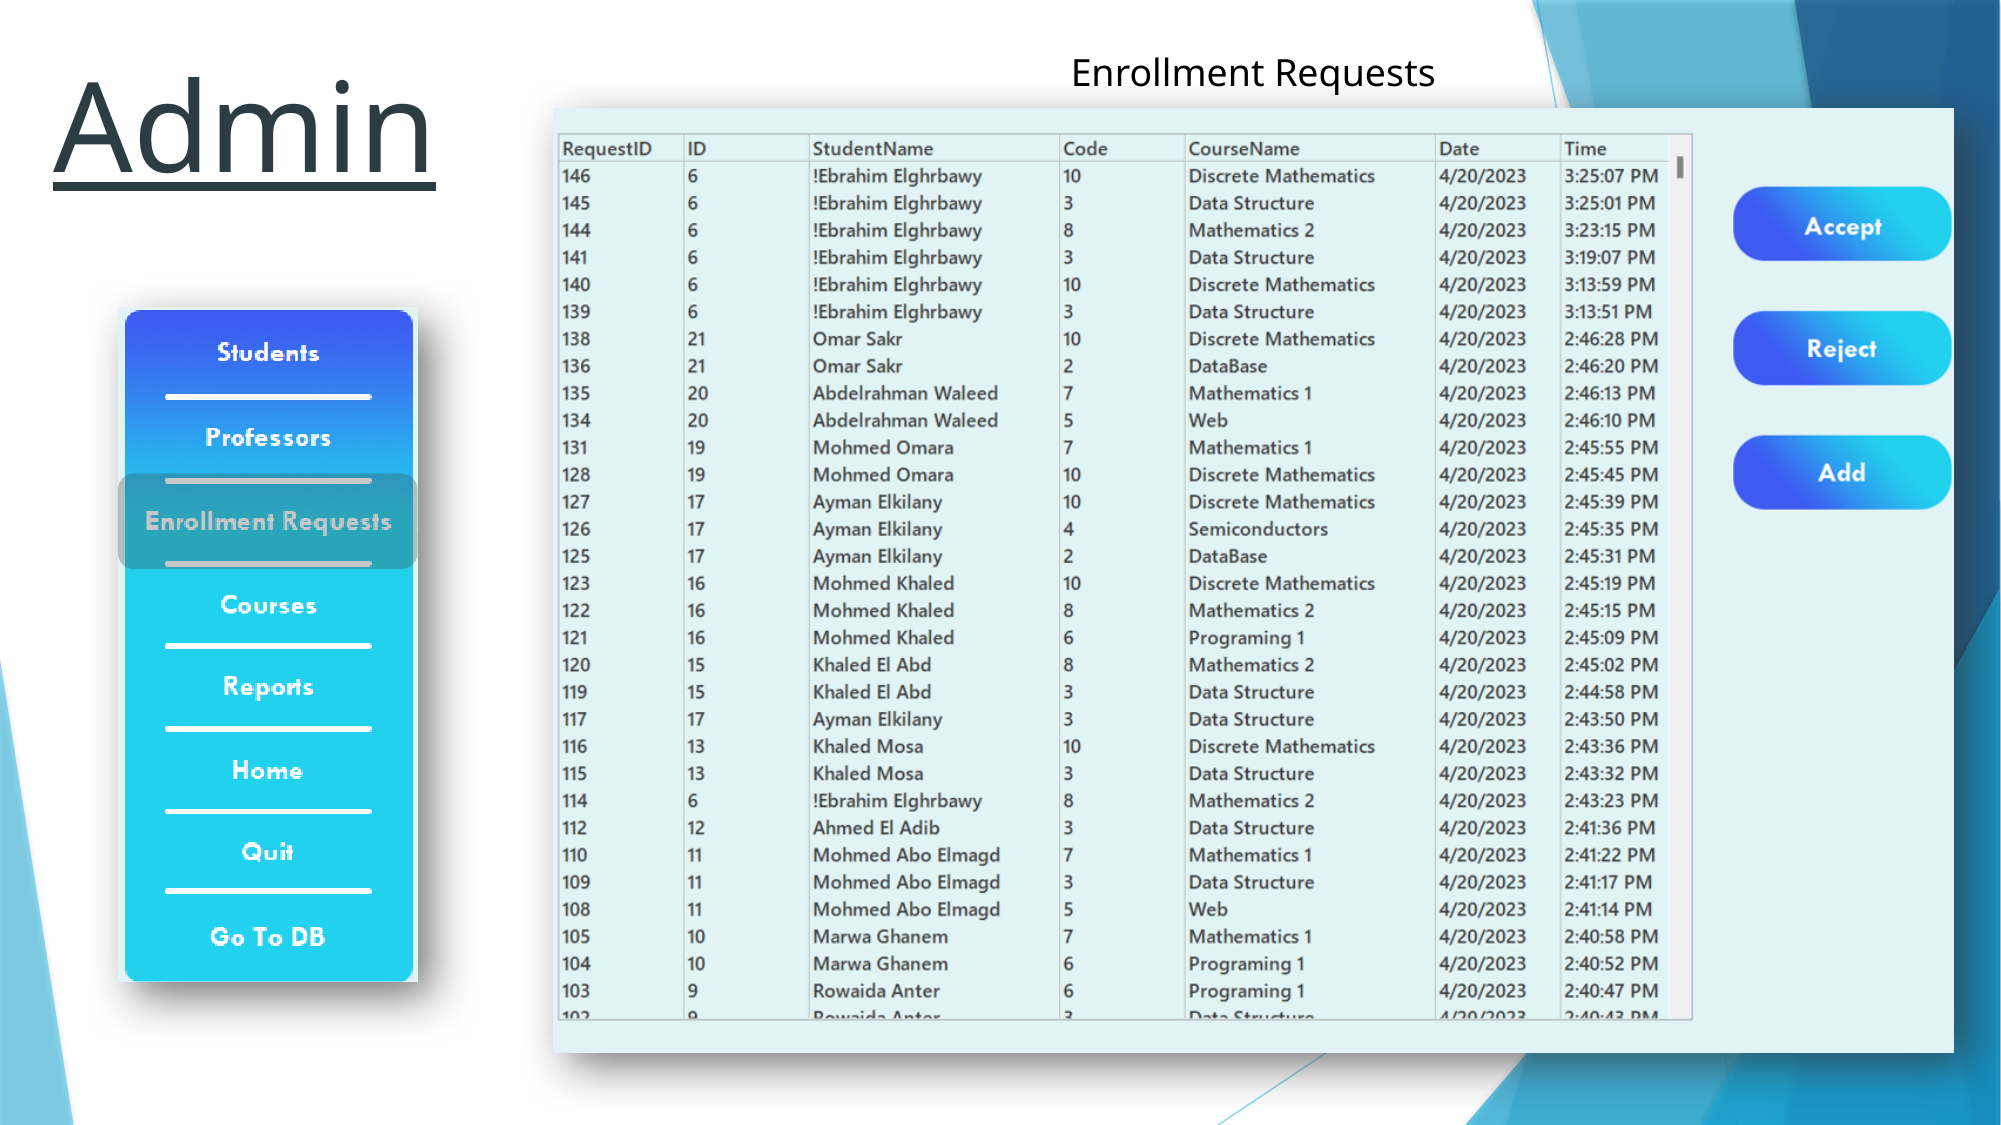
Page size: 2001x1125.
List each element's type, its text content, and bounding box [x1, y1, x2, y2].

text_box Enrollment Requests [1056, 42, 1451, 90]
picture [117, 307, 419, 982]
picture [552, 108, 1955, 1054]
text_box Admin [38, 39, 524, 173]
